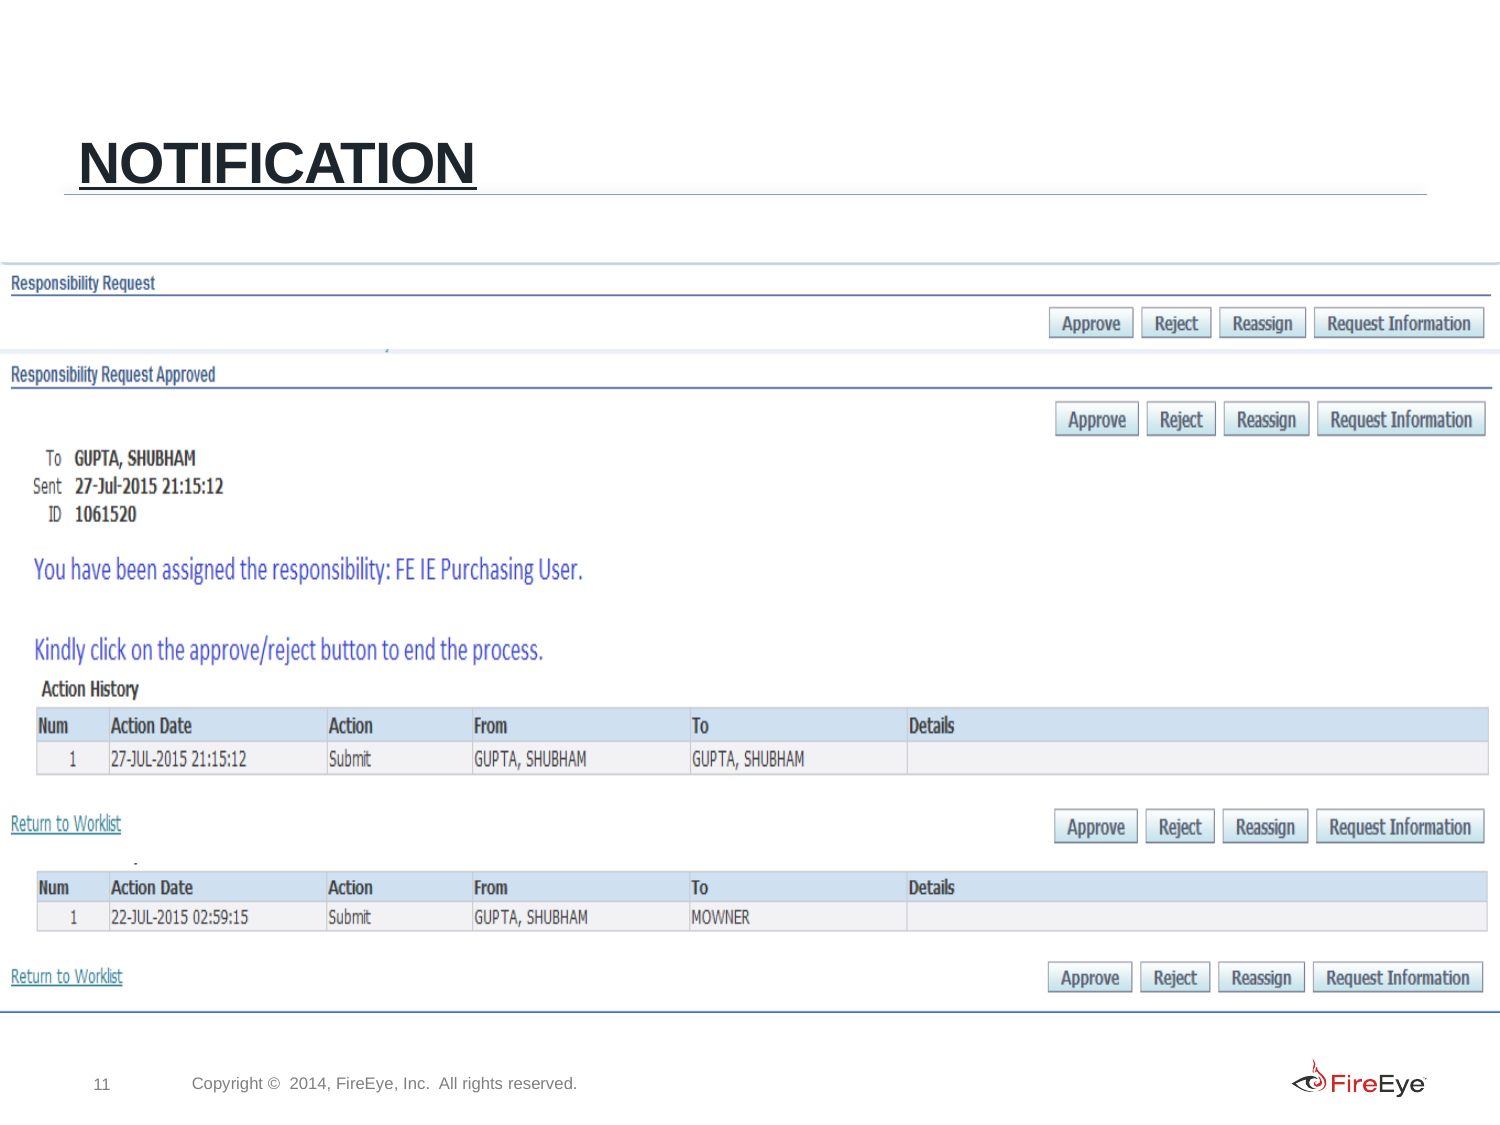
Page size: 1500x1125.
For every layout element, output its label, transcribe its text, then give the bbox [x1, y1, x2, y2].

picture [0, 262, 1500, 1013]
text_box NOTIFICATION [64, 117, 492, 203]
